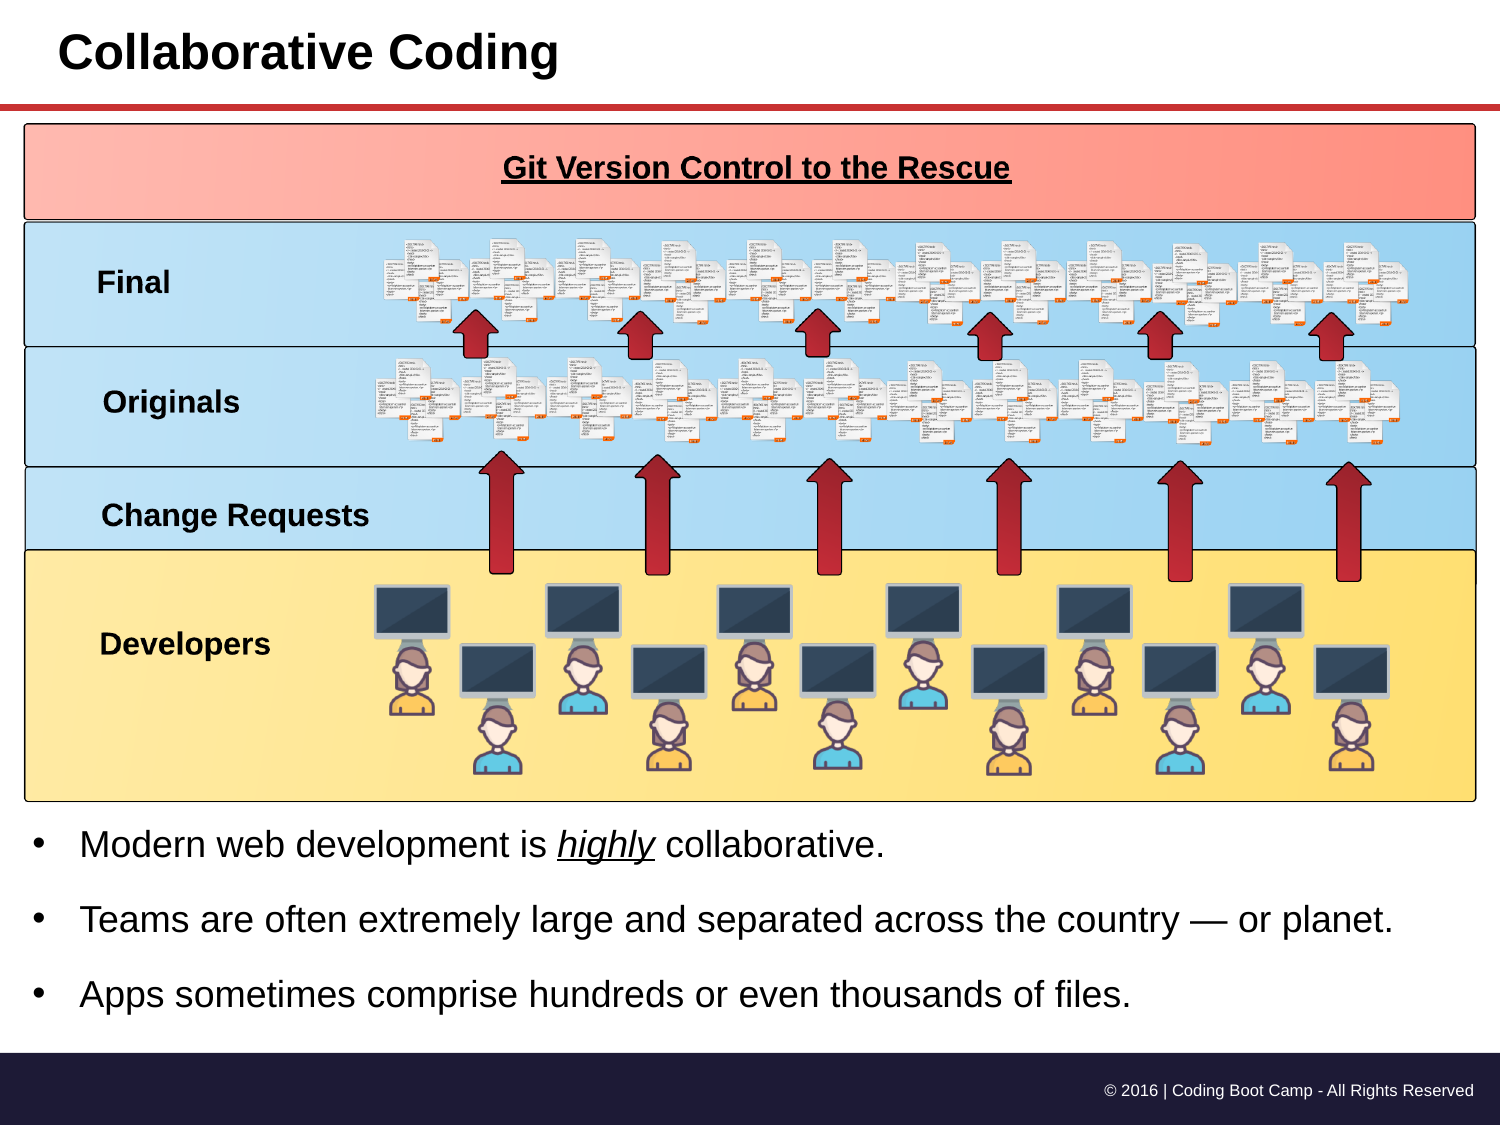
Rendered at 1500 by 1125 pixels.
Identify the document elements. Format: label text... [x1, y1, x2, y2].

picture [0, 90, 1500, 826]
text_box Modern web development is highly collaborative. Teams are often extremely large and separated across the country — or planet. Apps sometimes comprise hundreds or even thousands of files. [24, 834, 1482, 1023]
title Collaborative Coding [49, 0, 948, 87]
